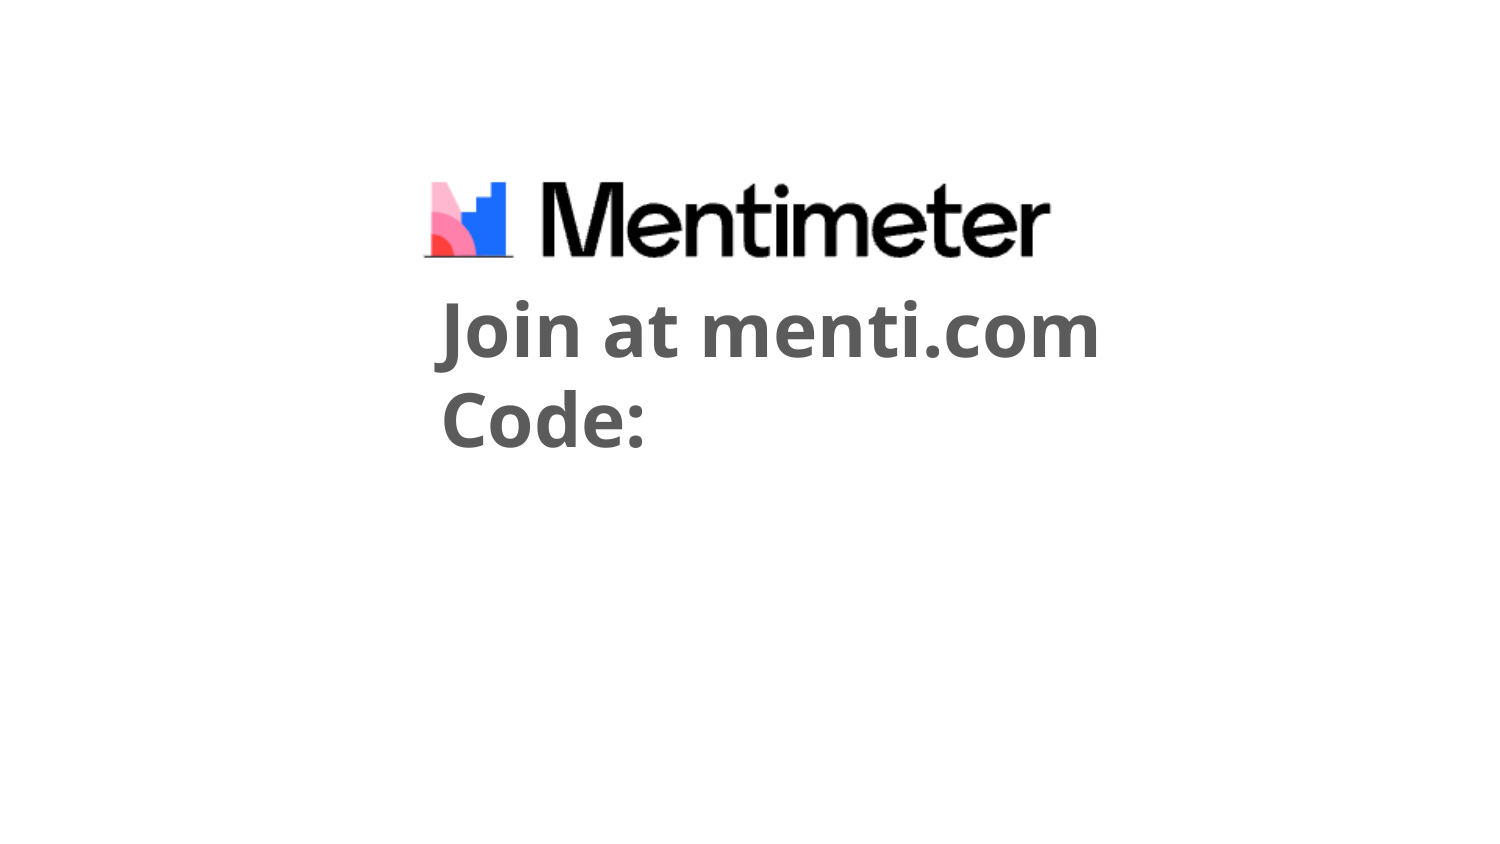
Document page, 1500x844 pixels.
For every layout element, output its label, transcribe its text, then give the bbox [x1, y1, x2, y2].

picture [402, 150, 1098, 291]
text_box Join at menti.com Code: [425, 307, 1417, 528]
